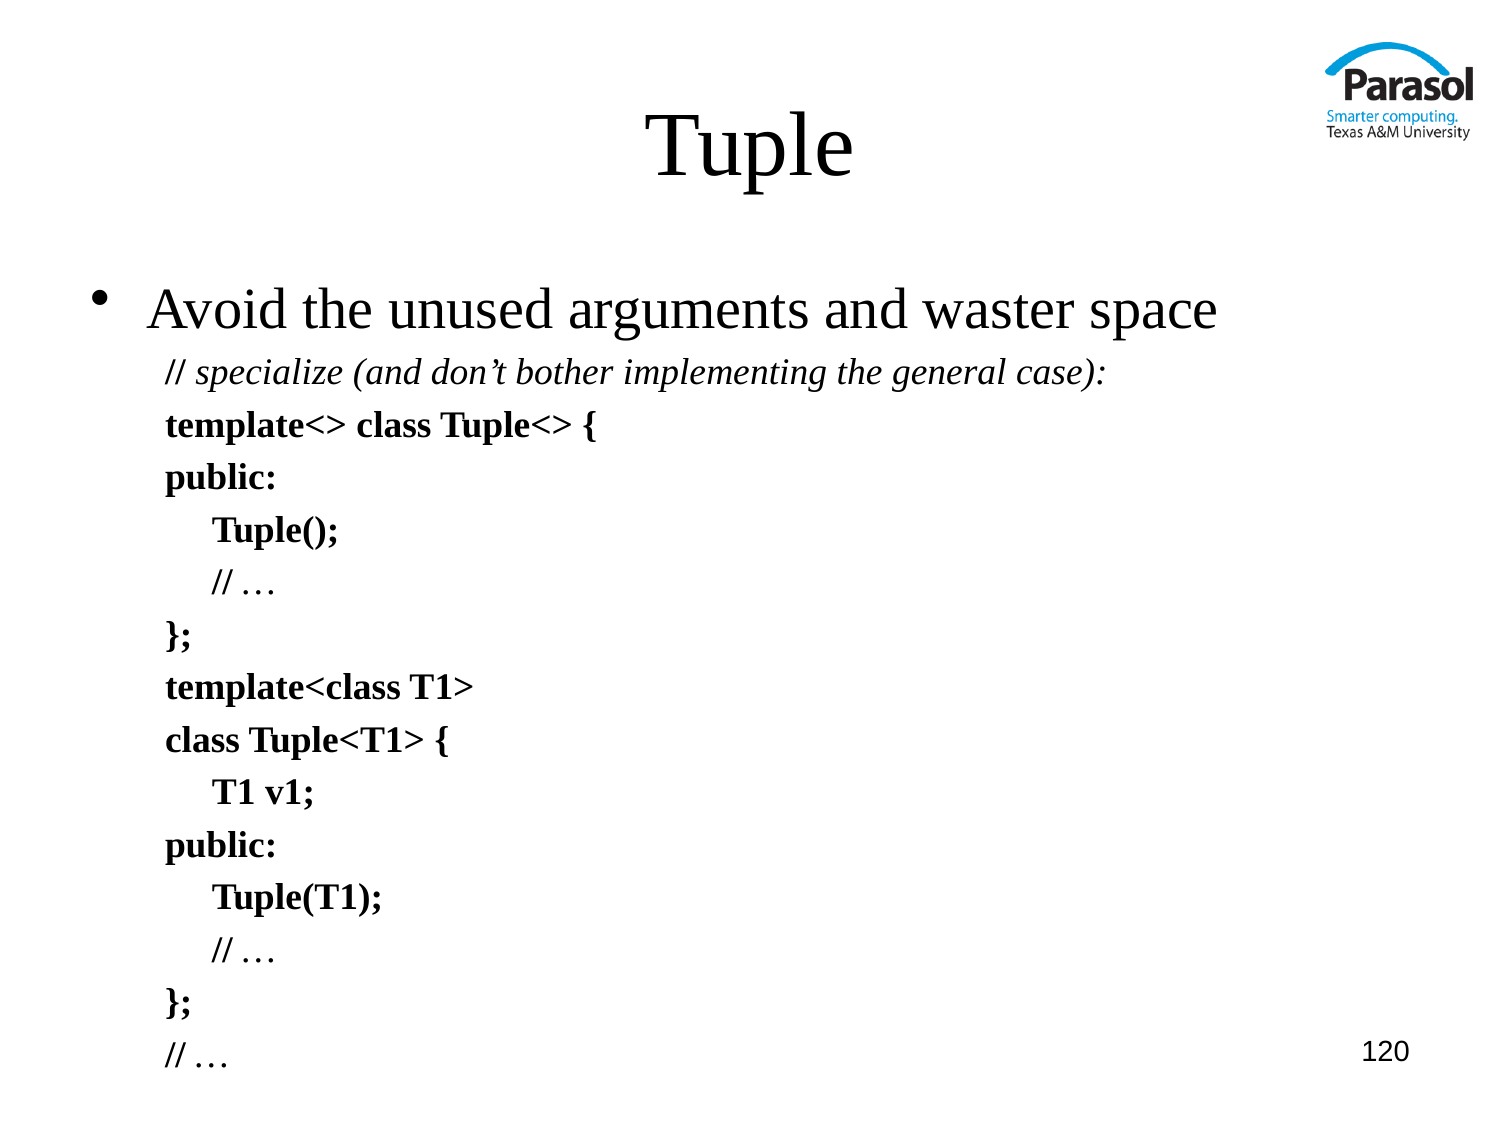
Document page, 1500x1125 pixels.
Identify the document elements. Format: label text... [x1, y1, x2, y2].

title Tuple [74, 44, 1426, 233]
picture [1312, 24, 1488, 158]
list Avoid the unused arguments and waster space // specialize (and don’t bother implementing the general case): template<> class Tuple<> { public: Tuple(); // … }; template<class T1> class Tuple<T1> { T1 v1; public: Tuple(T1); // … }; // … [74, 262, 1426, 1006]
slide_number 120 [1074, 1024, 1426, 1103]
